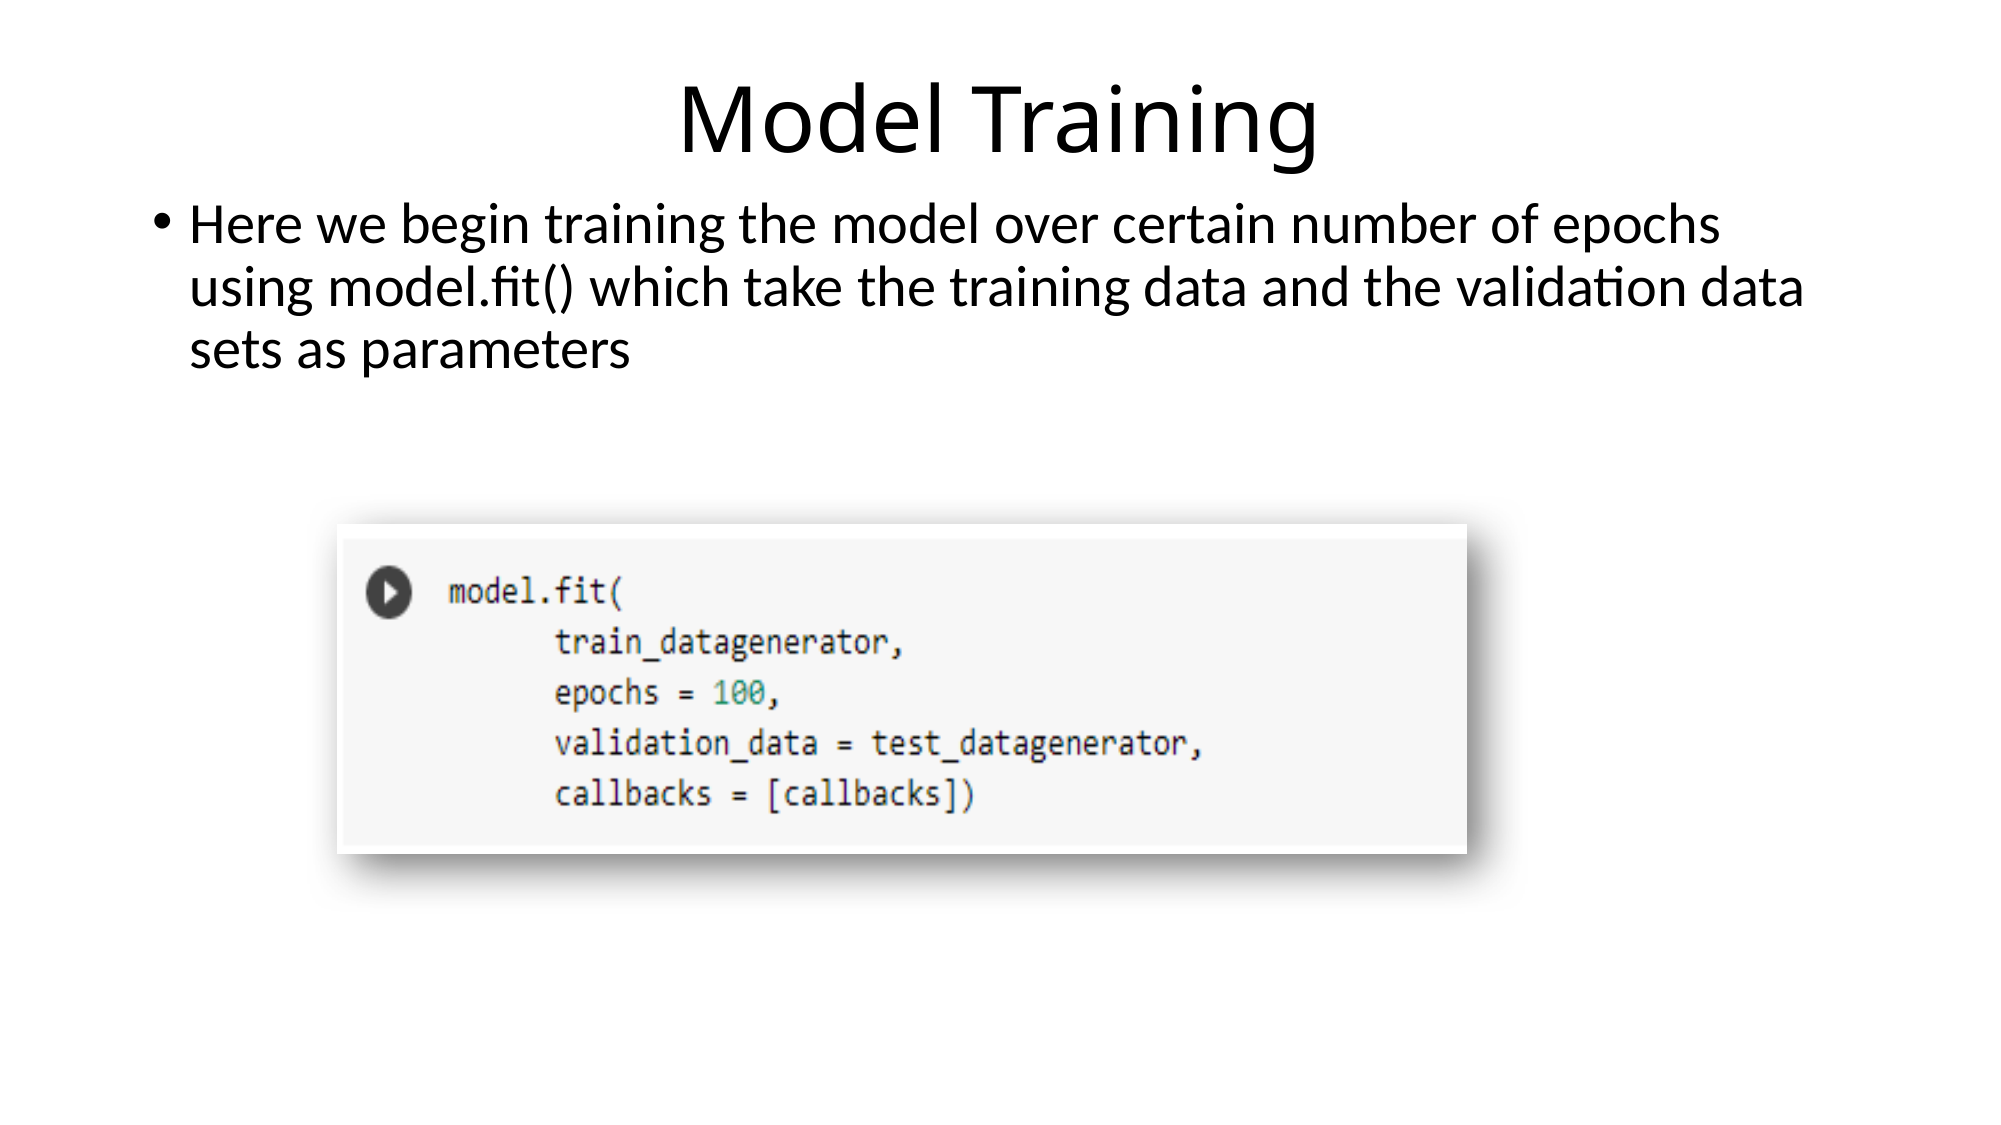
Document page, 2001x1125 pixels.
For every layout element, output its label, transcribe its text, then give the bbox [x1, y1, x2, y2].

list Here we begin training the model over certain number of epochs using model.fit() which take the training data and the validation data sets as parameters [137, 185, 1863, 400]
title Model Training [137, 59, 1863, 185]
picture [337, 524, 1467, 854]
